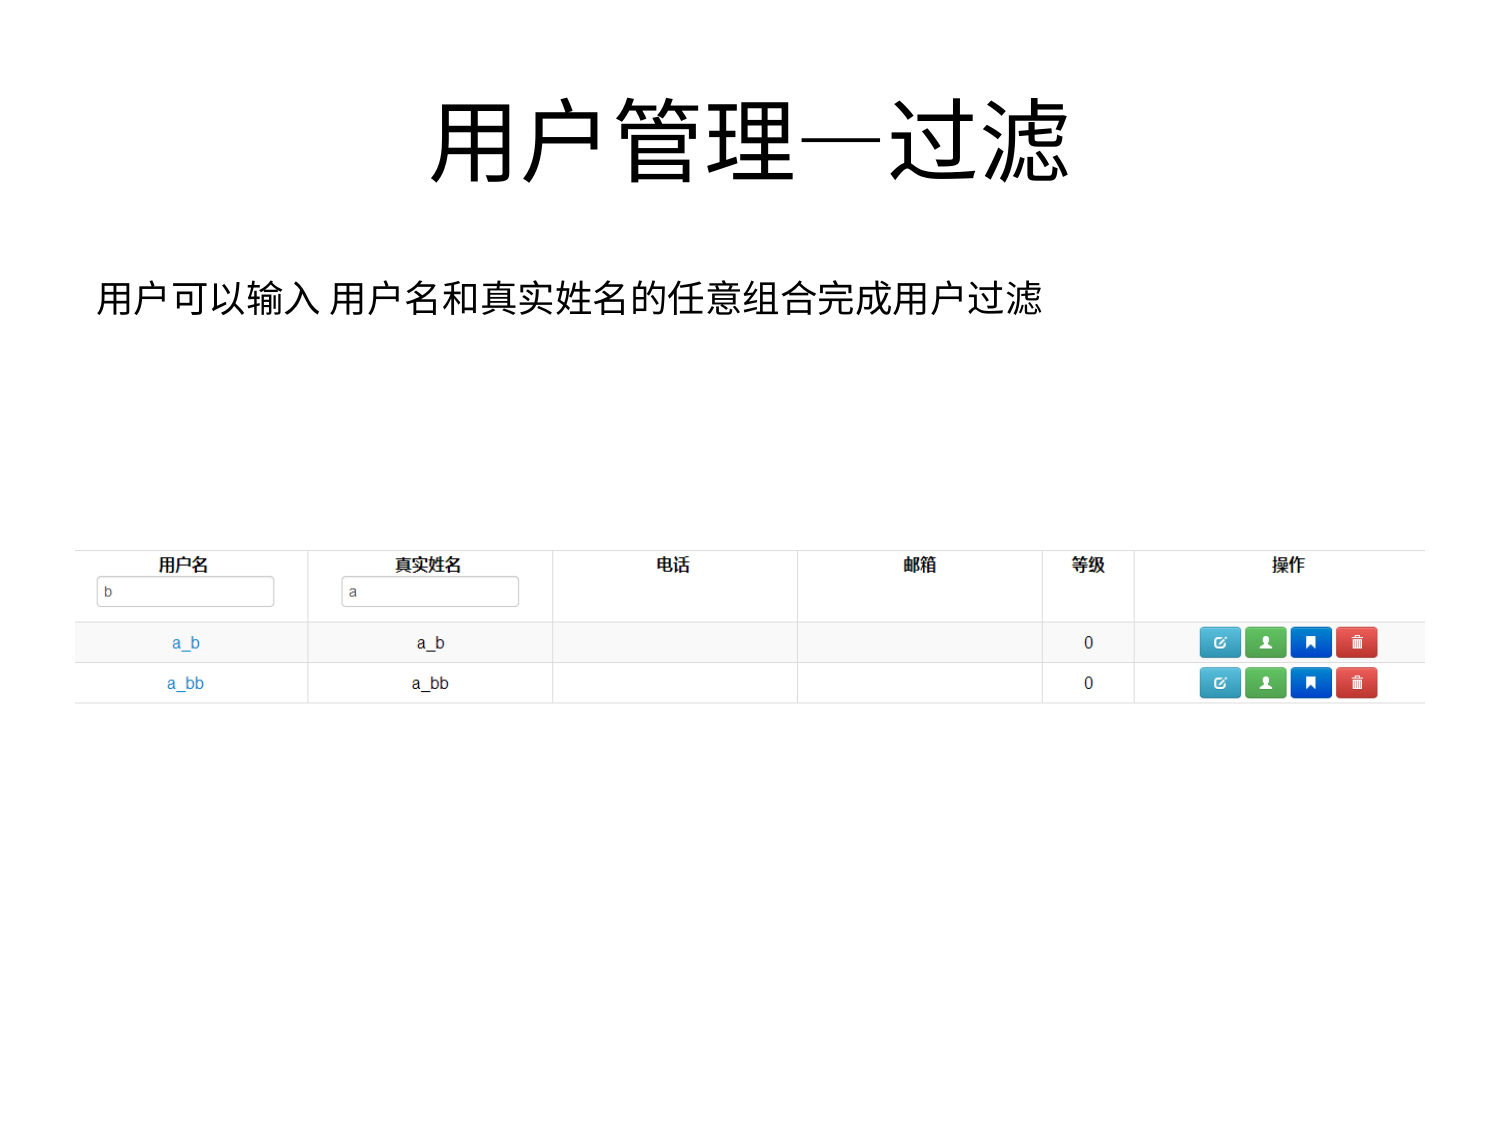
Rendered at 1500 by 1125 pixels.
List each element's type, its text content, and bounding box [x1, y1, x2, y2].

text_box 用户可以输入 用户名和真实姓名的任意组合完成用户过滤 [81, 267, 1058, 327]
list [74, 550, 1426, 718]
title 用户管理—过滤 [75, 45, 1425, 233]
